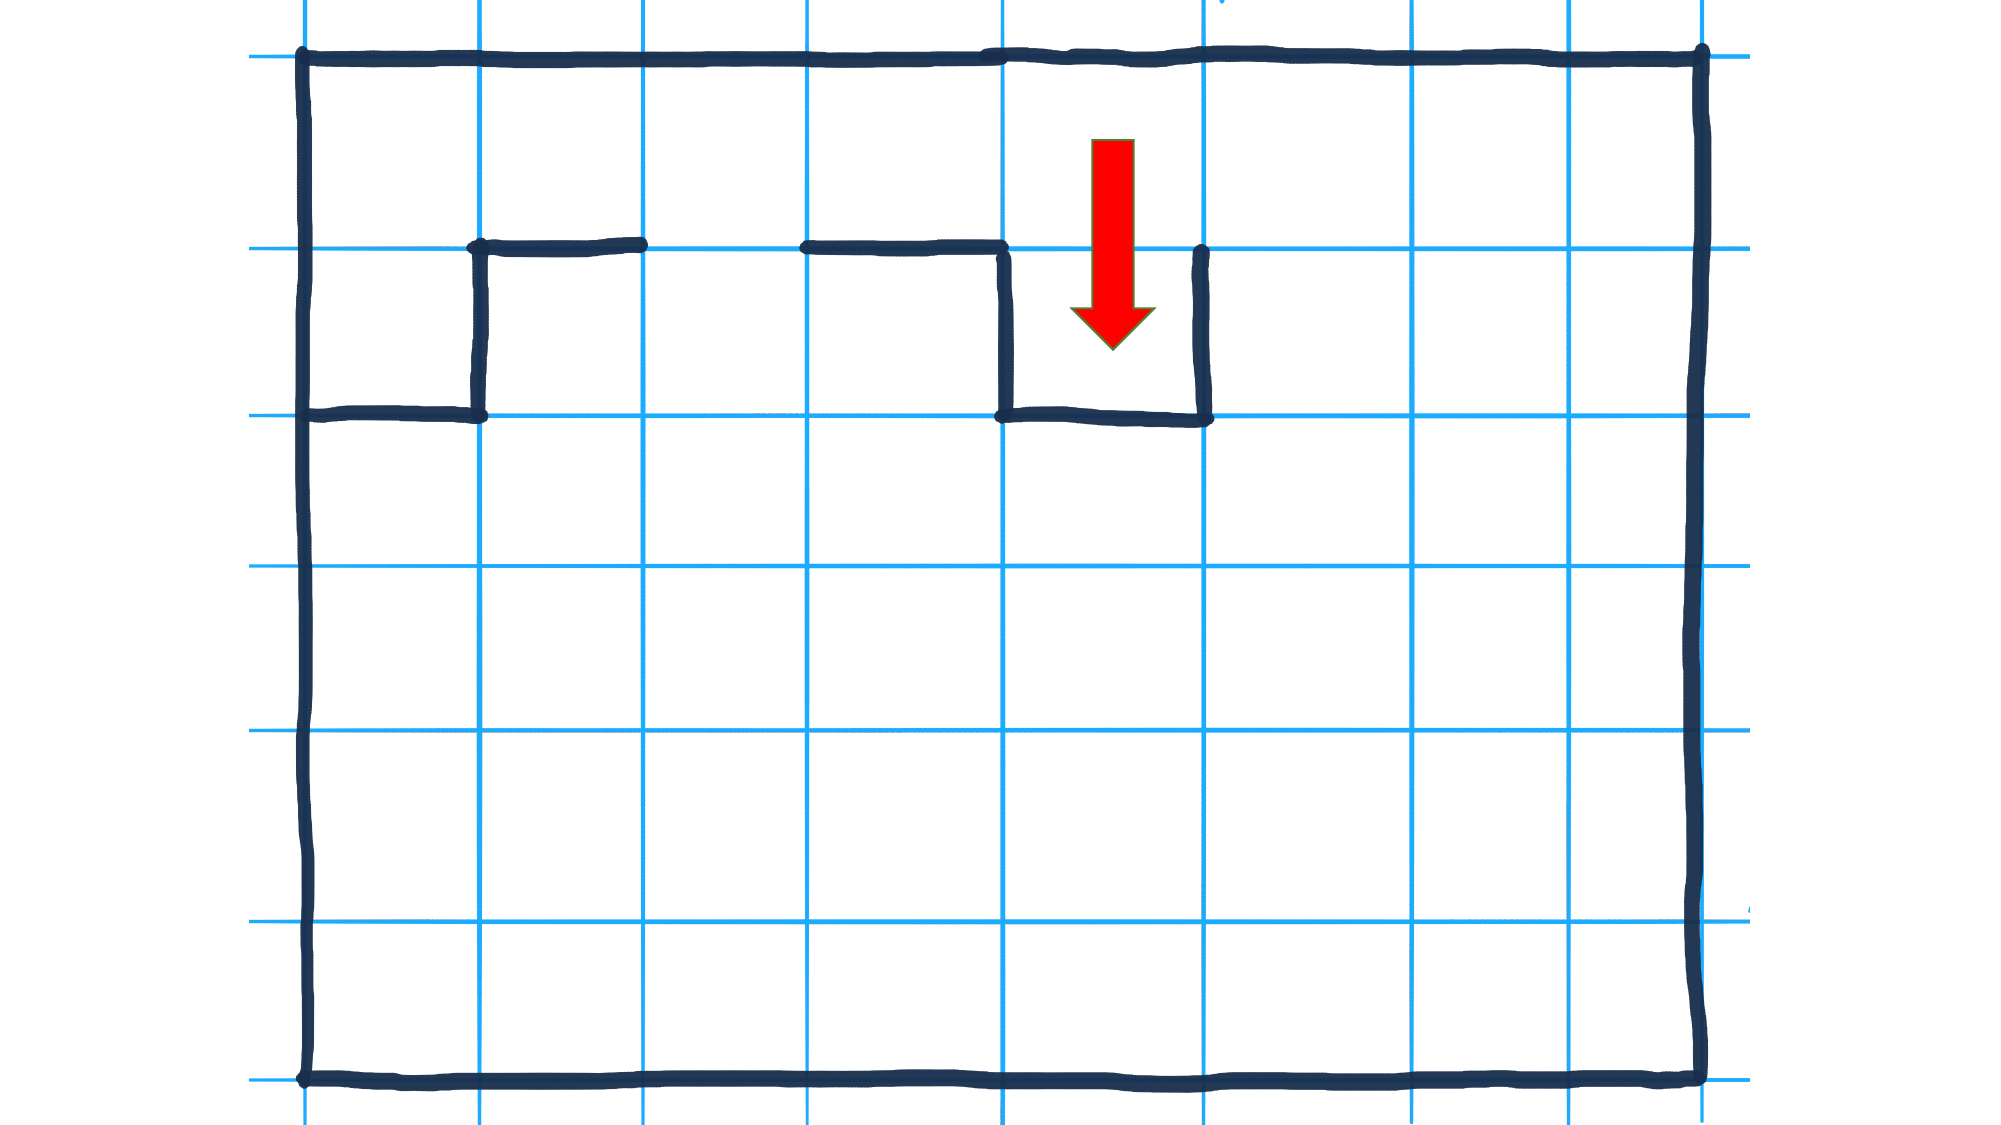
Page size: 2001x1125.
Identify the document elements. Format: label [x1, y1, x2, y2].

picture [249, 0, 1750, 1125]
